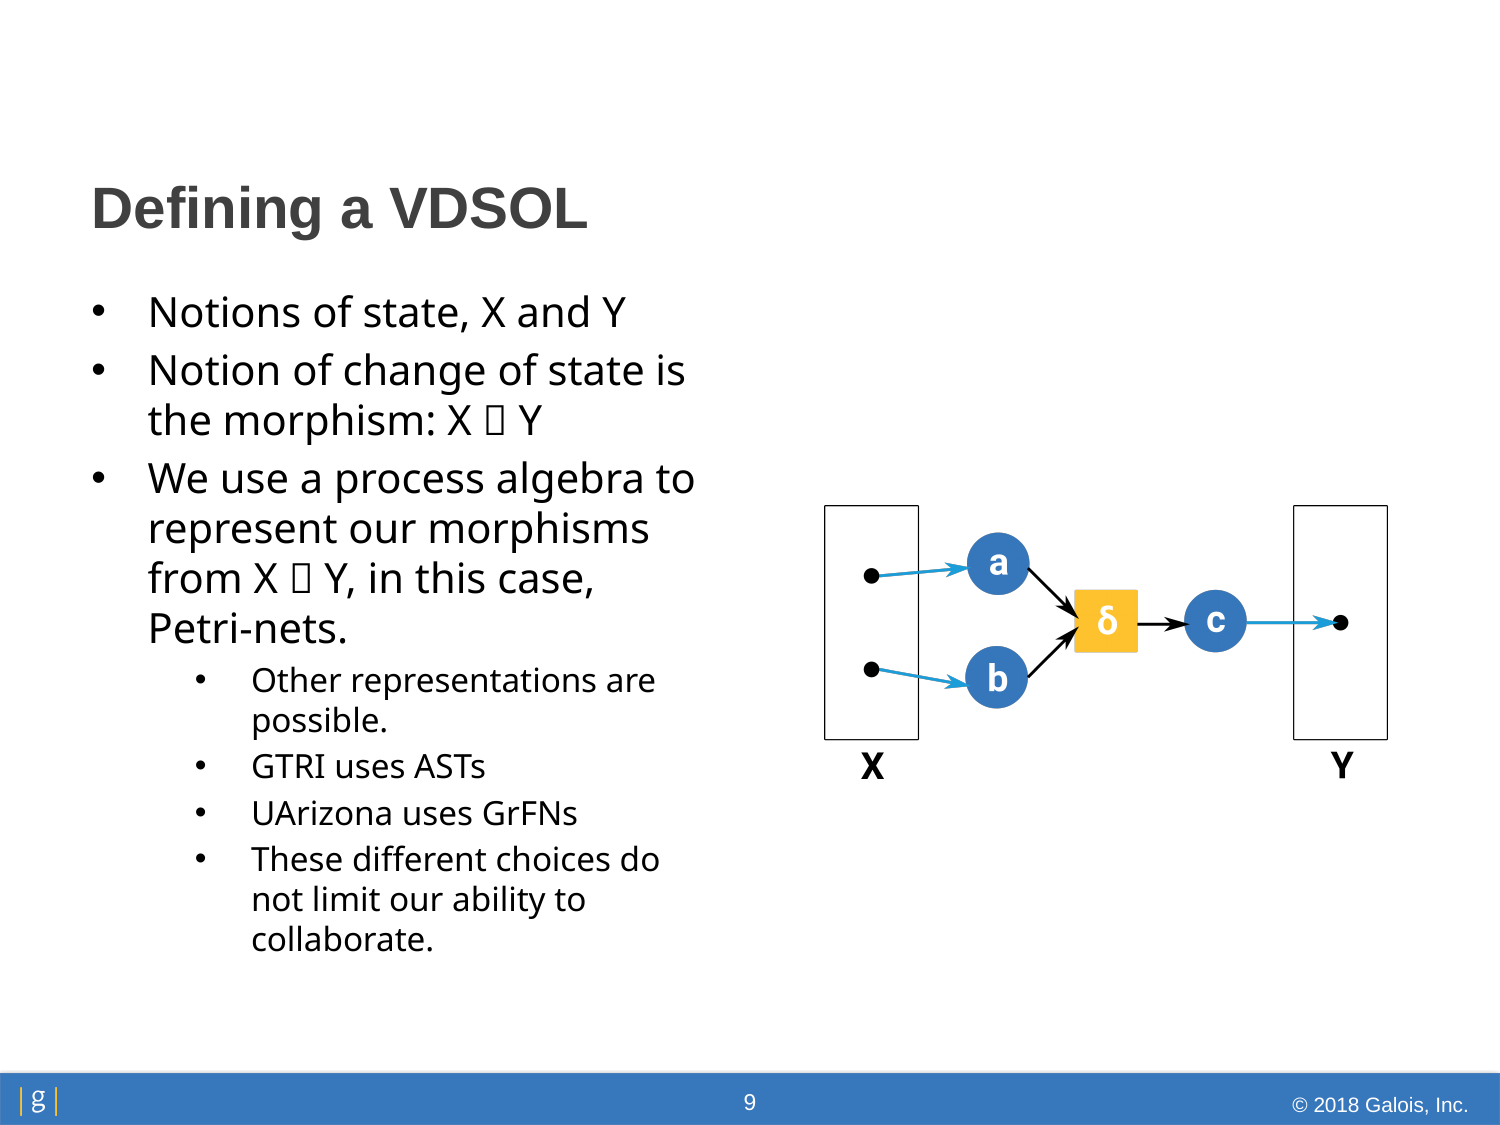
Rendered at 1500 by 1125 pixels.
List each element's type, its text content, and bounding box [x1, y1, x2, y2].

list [824, 505, 1388, 779]
title Defining a VDSOL [76, 172, 1422, 239]
list Notions of state, X and Y Notion of change of state is the morphism: X  Y We use a process algebra to represent our morphisms from X  Y, in this case, Petri-nets. Other representations are possible. GTRI uses ASTs UArizona uses GrFNs These different choices do not limit our ability to collaborate. [76, 277, 713, 1007]
picture [20, 1087, 57, 1116]
